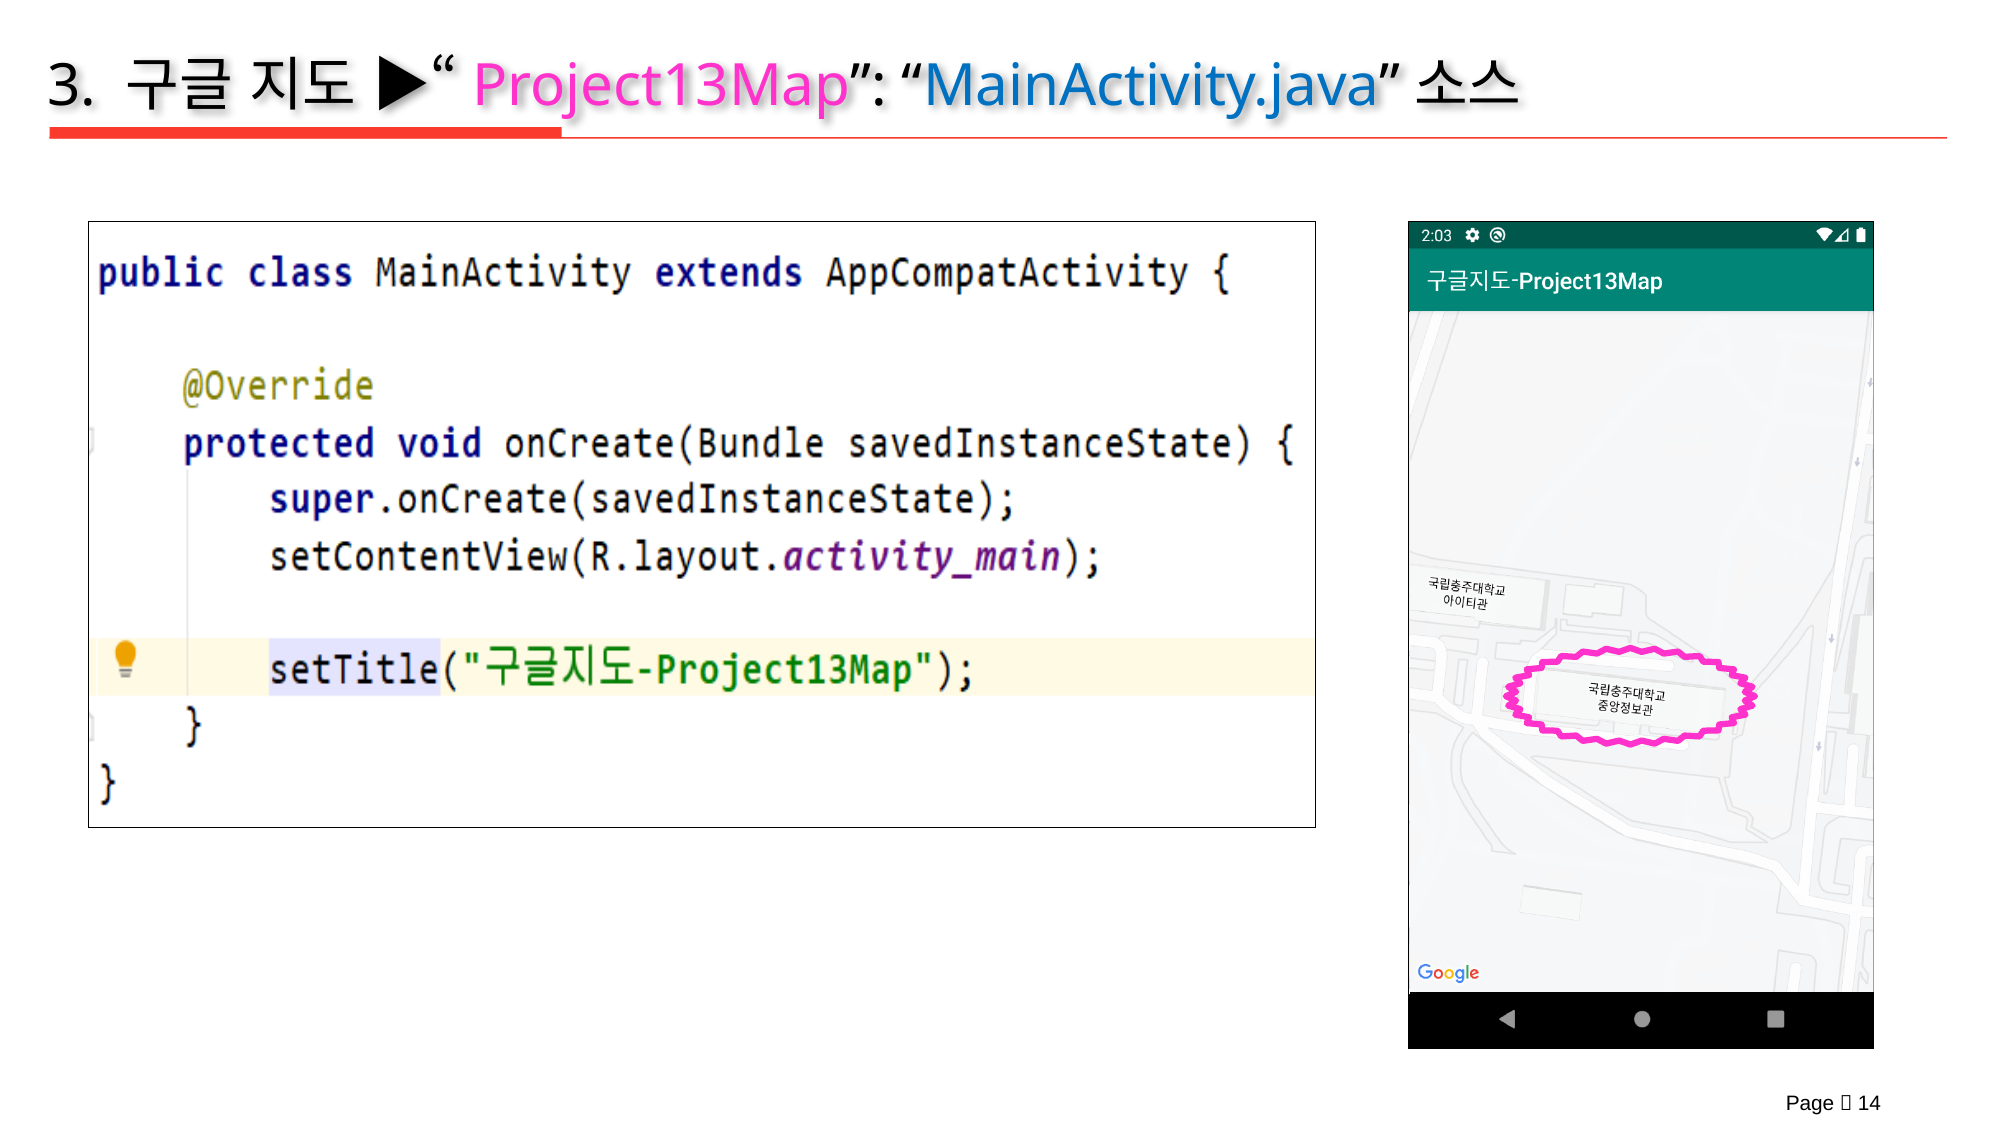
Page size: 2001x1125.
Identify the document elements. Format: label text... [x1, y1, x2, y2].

picture [88, 221, 1317, 828]
title 3. 구글 지도 ▶“Project13Map”: “MainActivity.java”소스 [47, 47, 1912, 142]
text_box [1408, 221, 1875, 1049]
